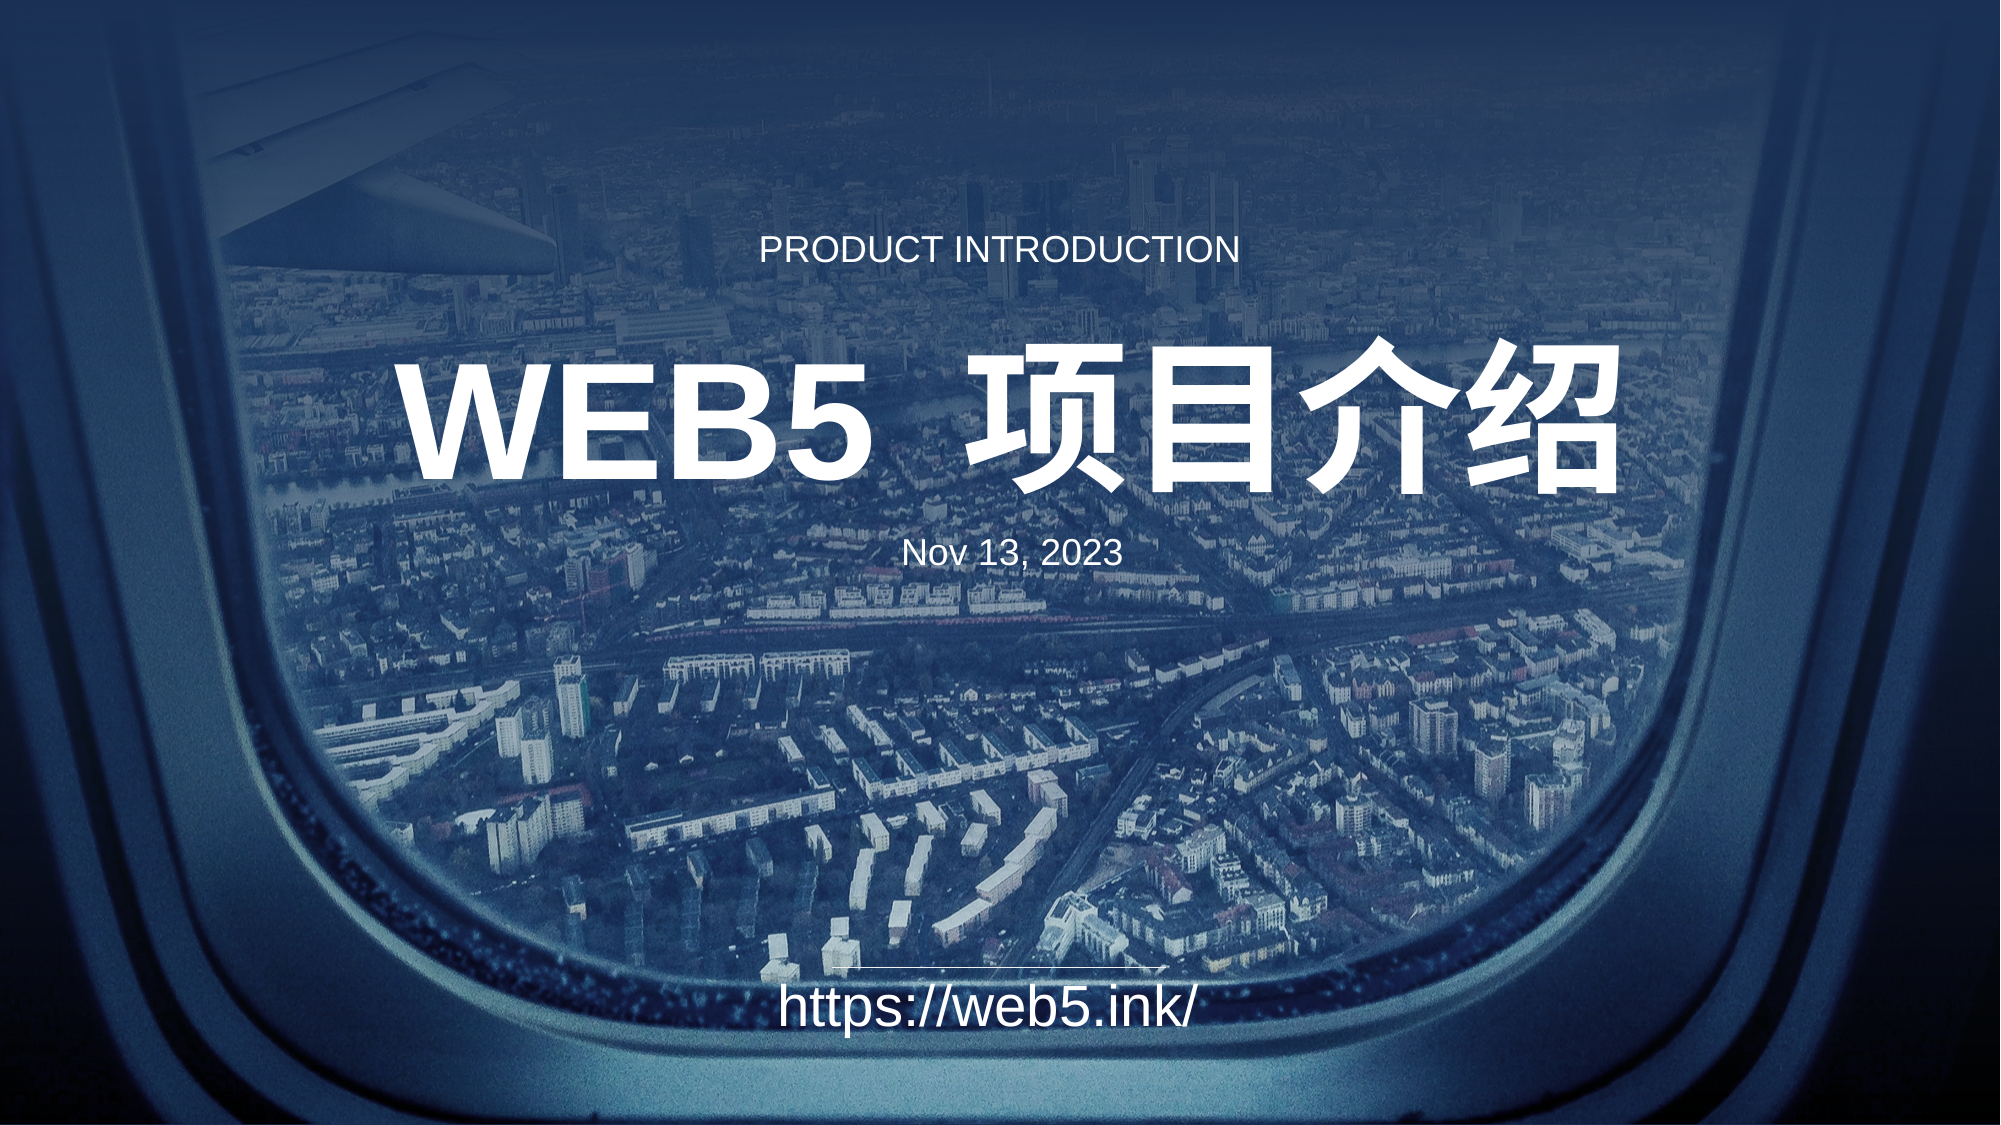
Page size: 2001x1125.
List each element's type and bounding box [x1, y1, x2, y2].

picture [0, 0, 2000, 1125]
text_box [762, 960, 1214, 1045]
